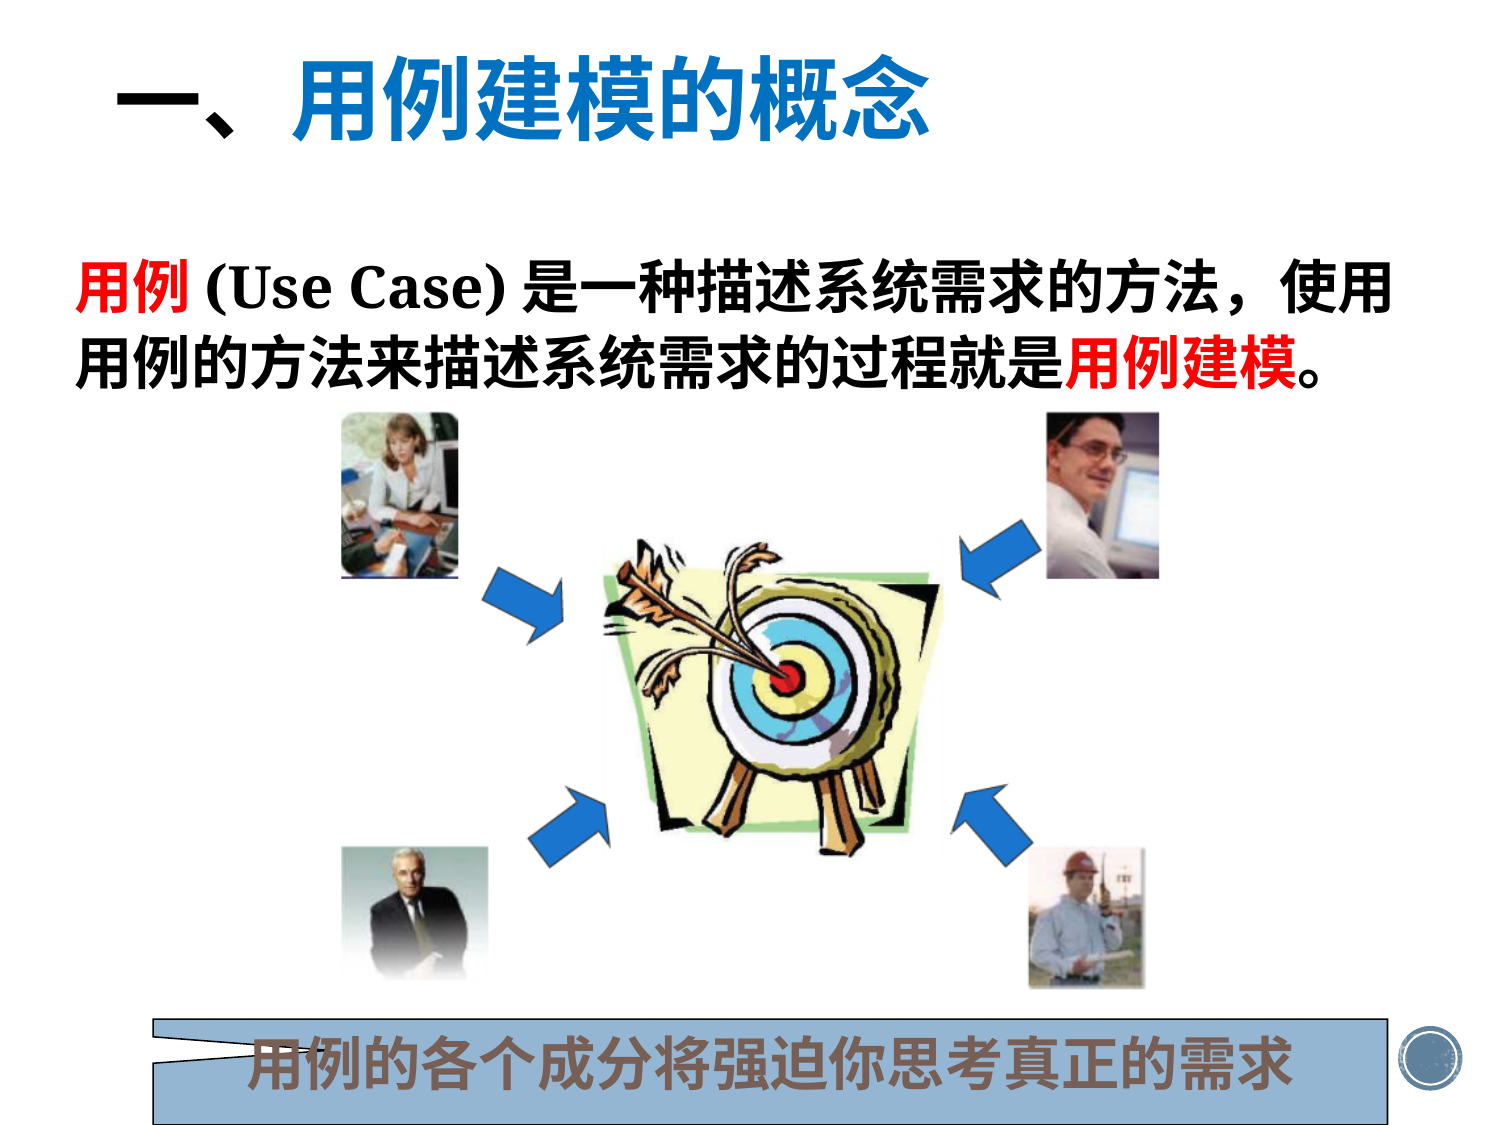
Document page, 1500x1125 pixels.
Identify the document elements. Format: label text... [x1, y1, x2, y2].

title 用例(Use Case)是一种描述系统需求的方法，使用用例的方法来描述系统需求的过程就是用例建模。 [59, 195, 1435, 409]
text_box 用例的各个成分将强迫你思考真正的需求 [153, 1019, 1388, 1125]
picture [319, 408, 1175, 1004]
text_box 一、用例建模的概念 [99, 45, 1375, 163]
